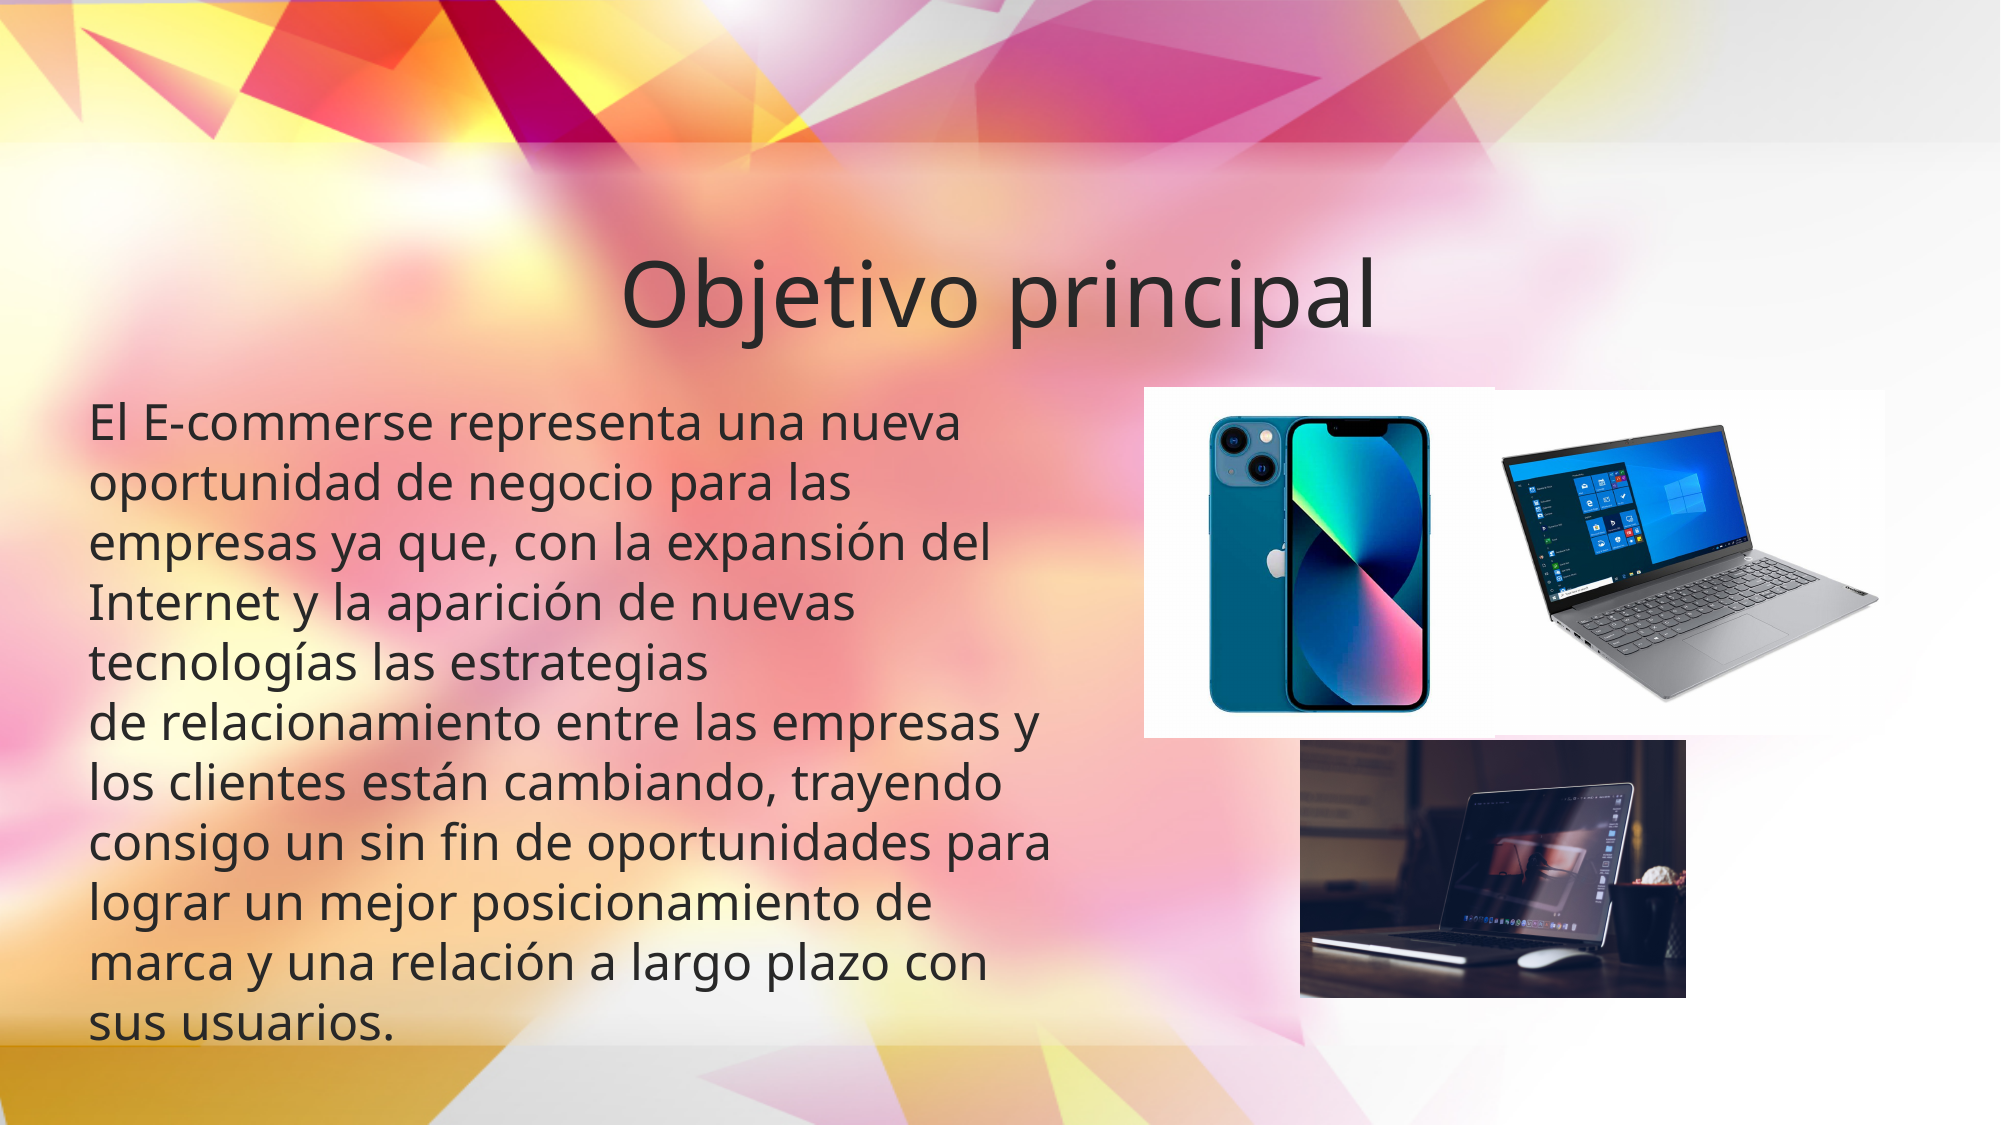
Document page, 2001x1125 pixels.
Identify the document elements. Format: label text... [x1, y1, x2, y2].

title Objetivo principal [200, 232, 1800, 350]
picture [0, 0, 2001, 1125]
list El E-commerse representa una nueva oportunidad de negocio para las empresas ya que, con la expansión del Internet y la aparición de nuevas tecnologías las estrategias de relacionamiento entre las empresas y los clientes están cambiando, trayendo consigo un sin fin de oportunidades para lograr un mejor posicionamiento de marca y una relación a largo plazo con sus usuarios. [73, 382, 1085, 758]
